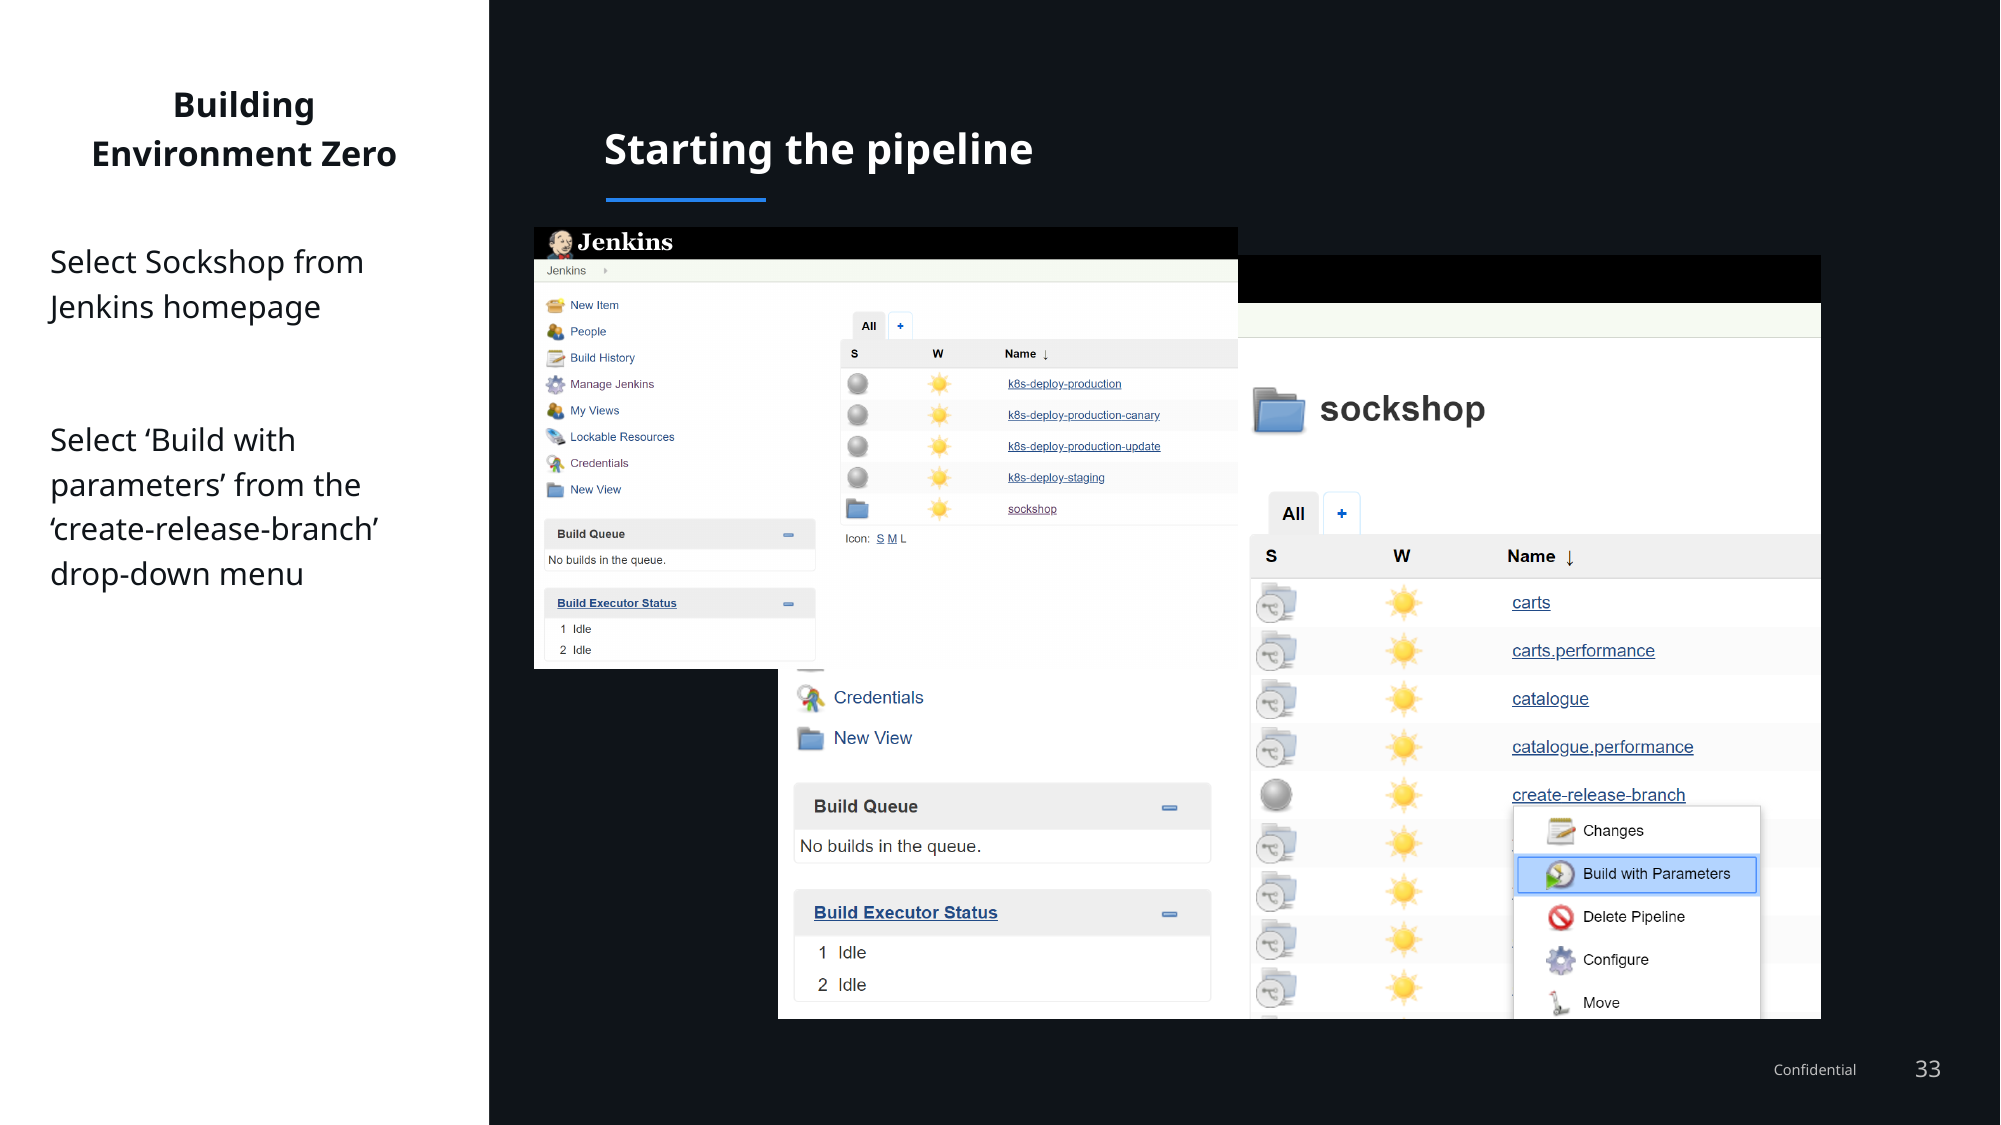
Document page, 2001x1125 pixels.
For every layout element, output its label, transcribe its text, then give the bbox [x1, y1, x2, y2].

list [778, 255, 1821, 1019]
list Select Sockshop from Jenkins homepage Select ‘Build with parameters’ from the ‘create-release-branch’ drop-down menu [34, 227, 472, 1075]
list Building Environment Zero [73, 59, 415, 181]
picture [534, 227, 1238, 669]
title Starting the pipeline [589, 59, 1863, 181]
